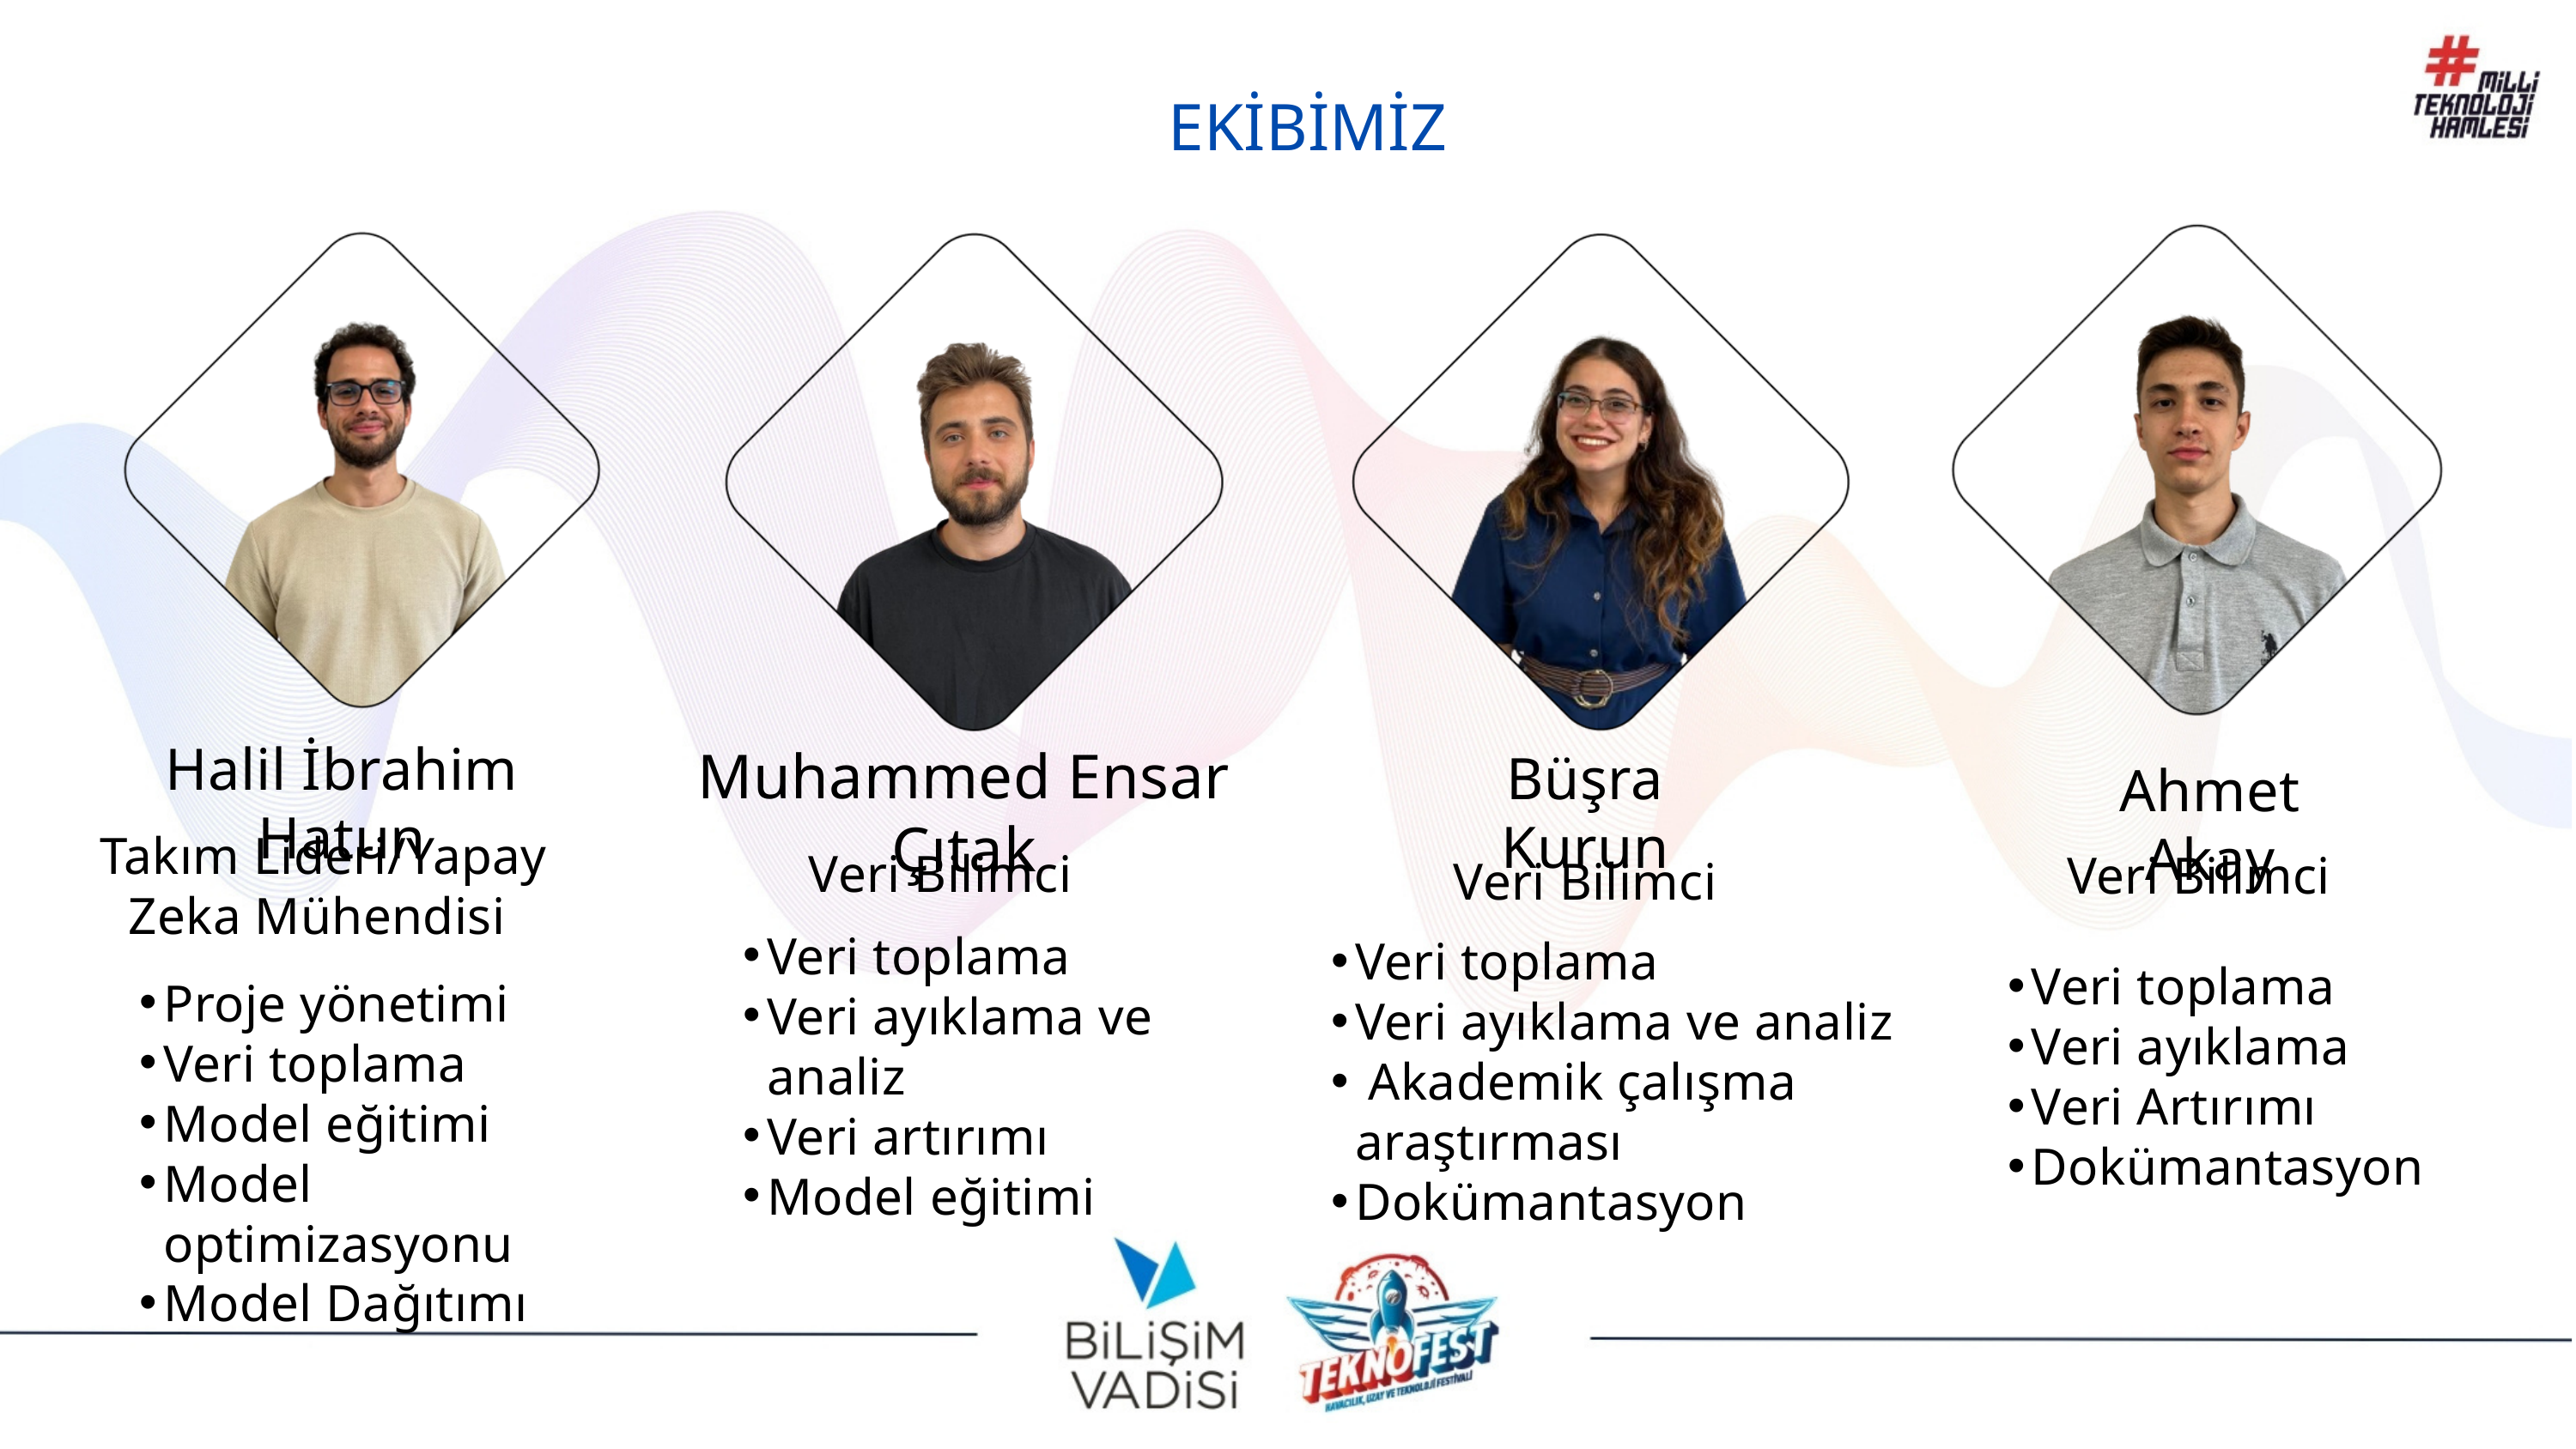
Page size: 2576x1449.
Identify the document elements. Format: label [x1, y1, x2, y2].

text_box [0, 0, 2573, 1445]
